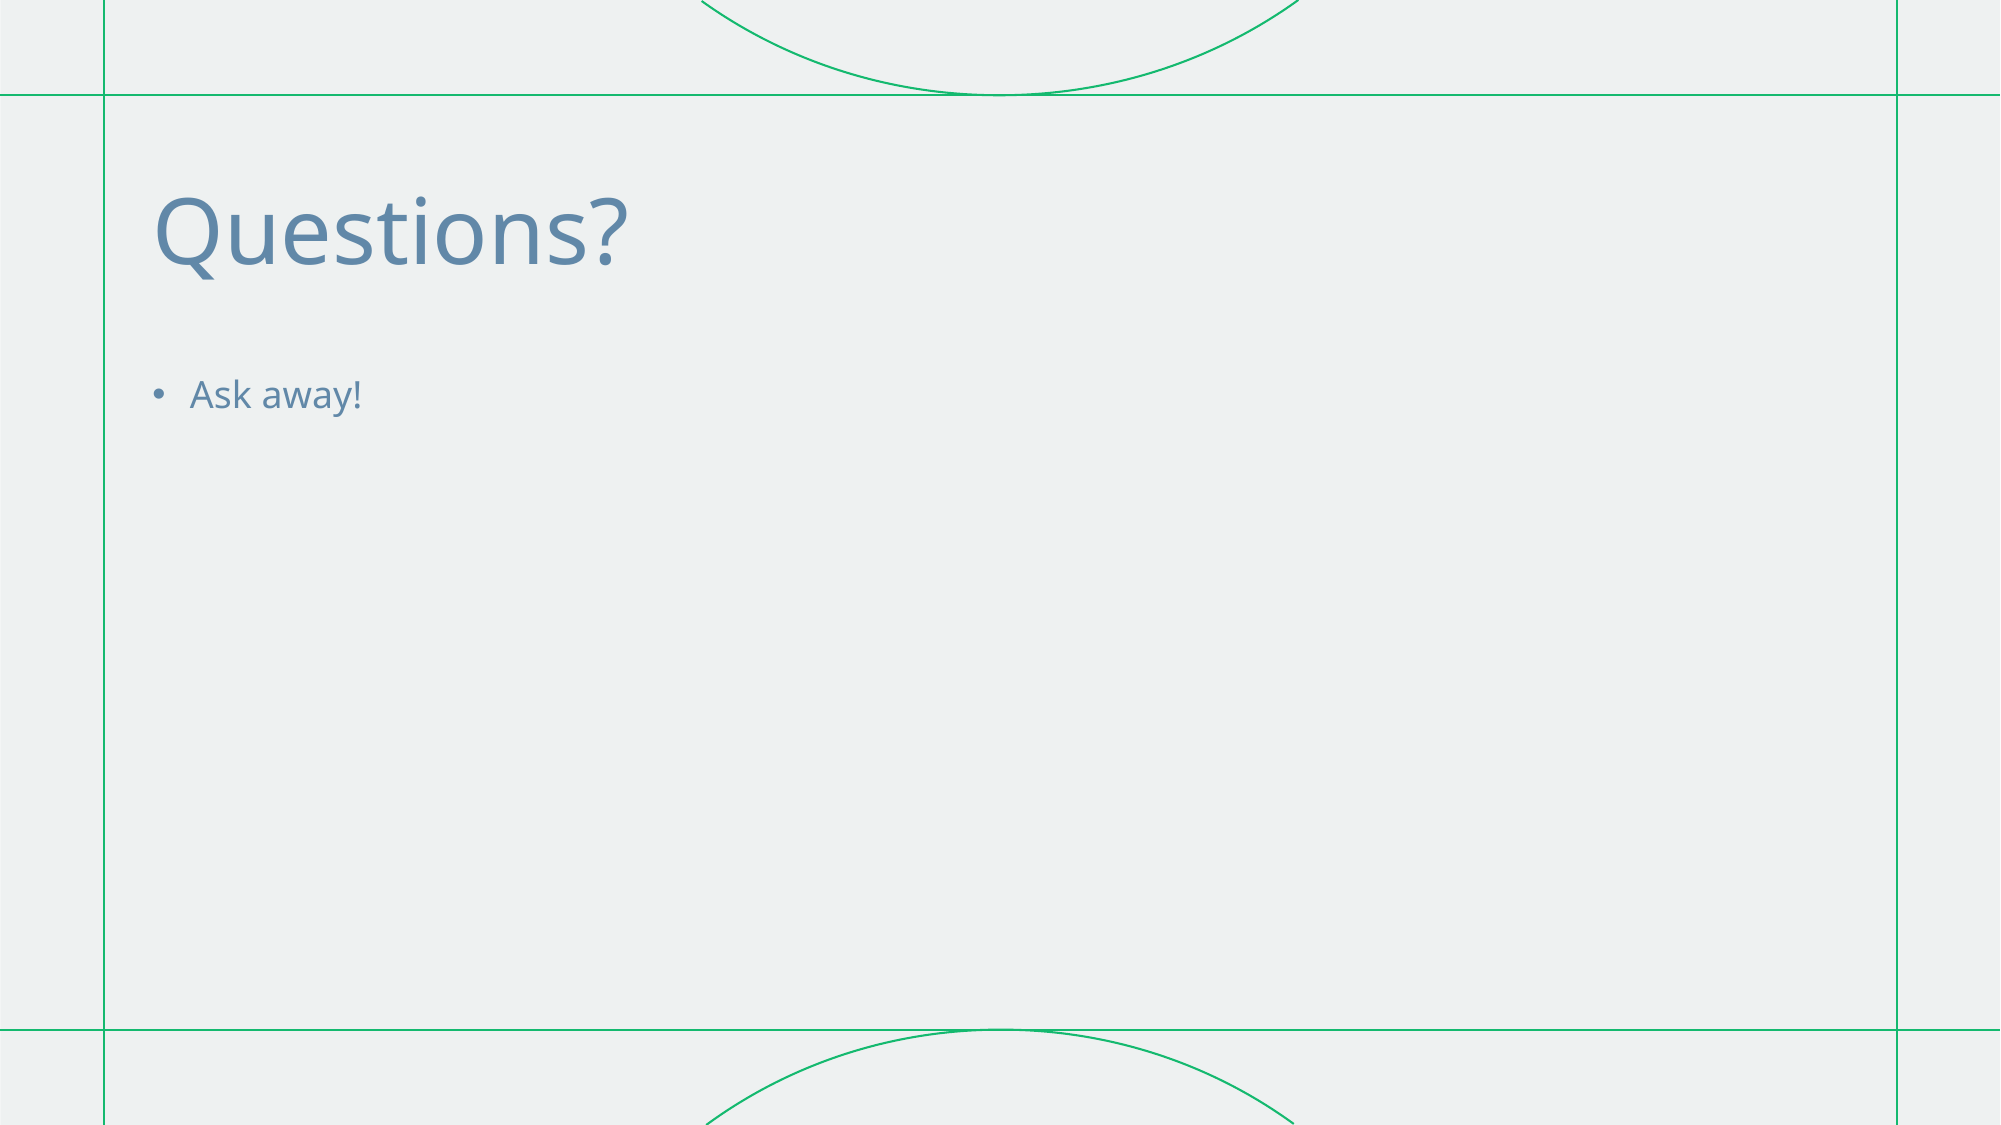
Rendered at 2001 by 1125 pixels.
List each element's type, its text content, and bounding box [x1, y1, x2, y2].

title Questions? [137, 119, 1863, 337]
list Ask away! [137, 359, 1863, 987]
